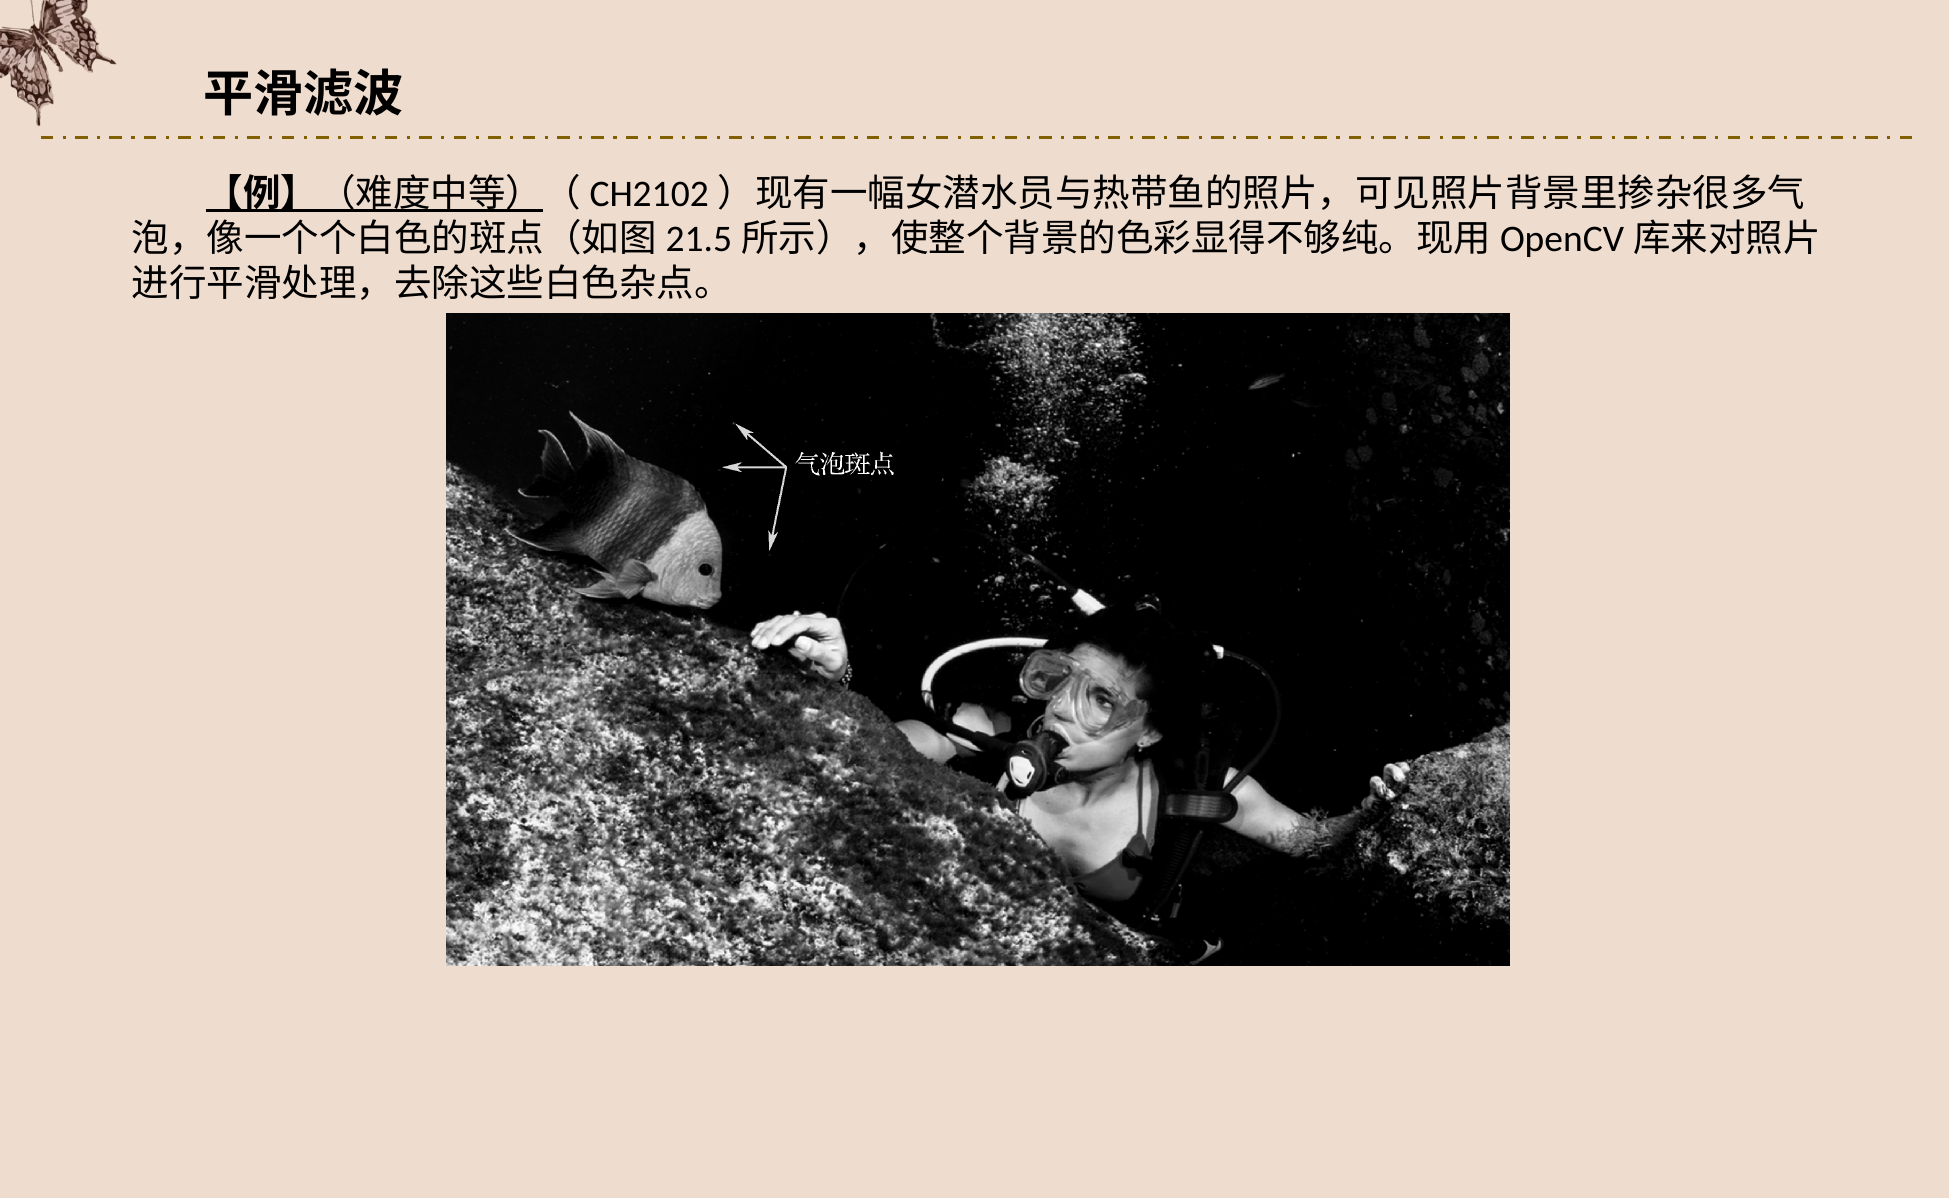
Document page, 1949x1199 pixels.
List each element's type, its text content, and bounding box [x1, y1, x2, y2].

text_box 【例】（难度中等）（CH2102）现有一幅女潜水员与热带鱼的照片，可见照片背景里掺杂很多气泡，像一个个白色的斑点（如图21.5所示），使整个背景的色彩显得不够纯。现用OpenCV库来对照片进行平滑处理，去除这些白色杂点。 [116, 161, 1839, 312]
text_box 平滑滤波 [188, 53, 418, 129]
picture [446, 313, 1510, 966]
picture [0, 0, 142, 138]
